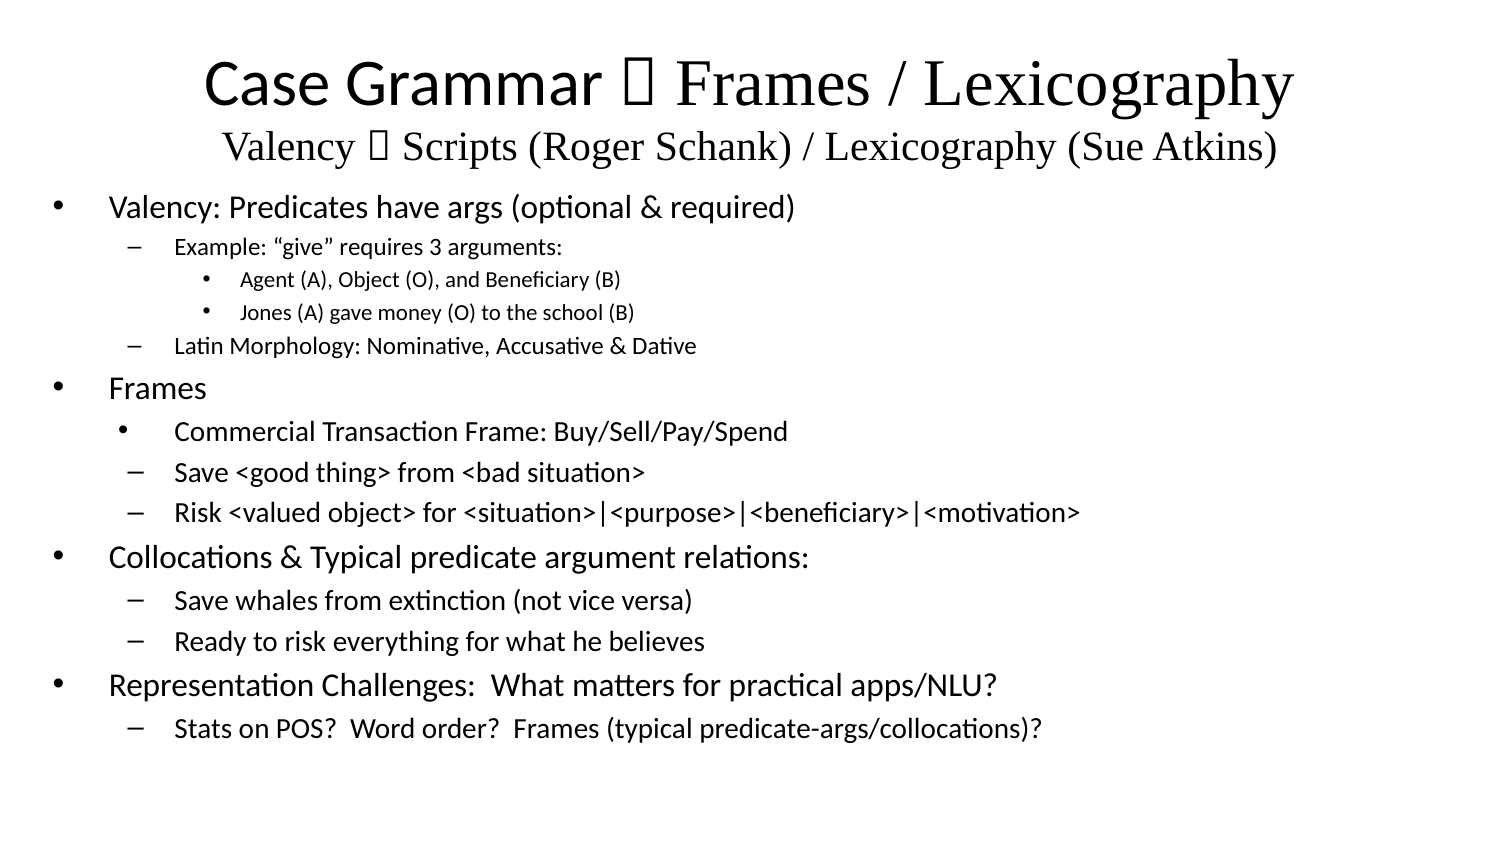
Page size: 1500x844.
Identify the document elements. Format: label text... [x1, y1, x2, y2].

title Case Grammar  Frames / Lexicography Valency  Scripts (Roger Schank) / Lexicography (Sue Atkins) [75, 33, 1425, 175]
list Valency: Predicates have args (optional & required) Example: “give” requires 3 arguments: Agent (A), Object (O), and Beneficiary (B) Jones (A) gave money (O) to the school (B) Latin Morphology: Nominative, Accusative & Dative Frames Commercial Transaction Frame: Buy/Sell/Pay/Spend Save <good thing> from <bad situation> Risk <valued object> for <situation>|<purpose>|<beneficiary>|<motivation> Collocations & Typical predicate argument relations: Save whales from extinction (not vice versa) Ready to risk everything for what he believes Representation Challenges: What matters for practical apps/NLU? Stats on POS? Word order? Frames (typical predicate-args/collocations)? [37, 178, 1500, 735]
